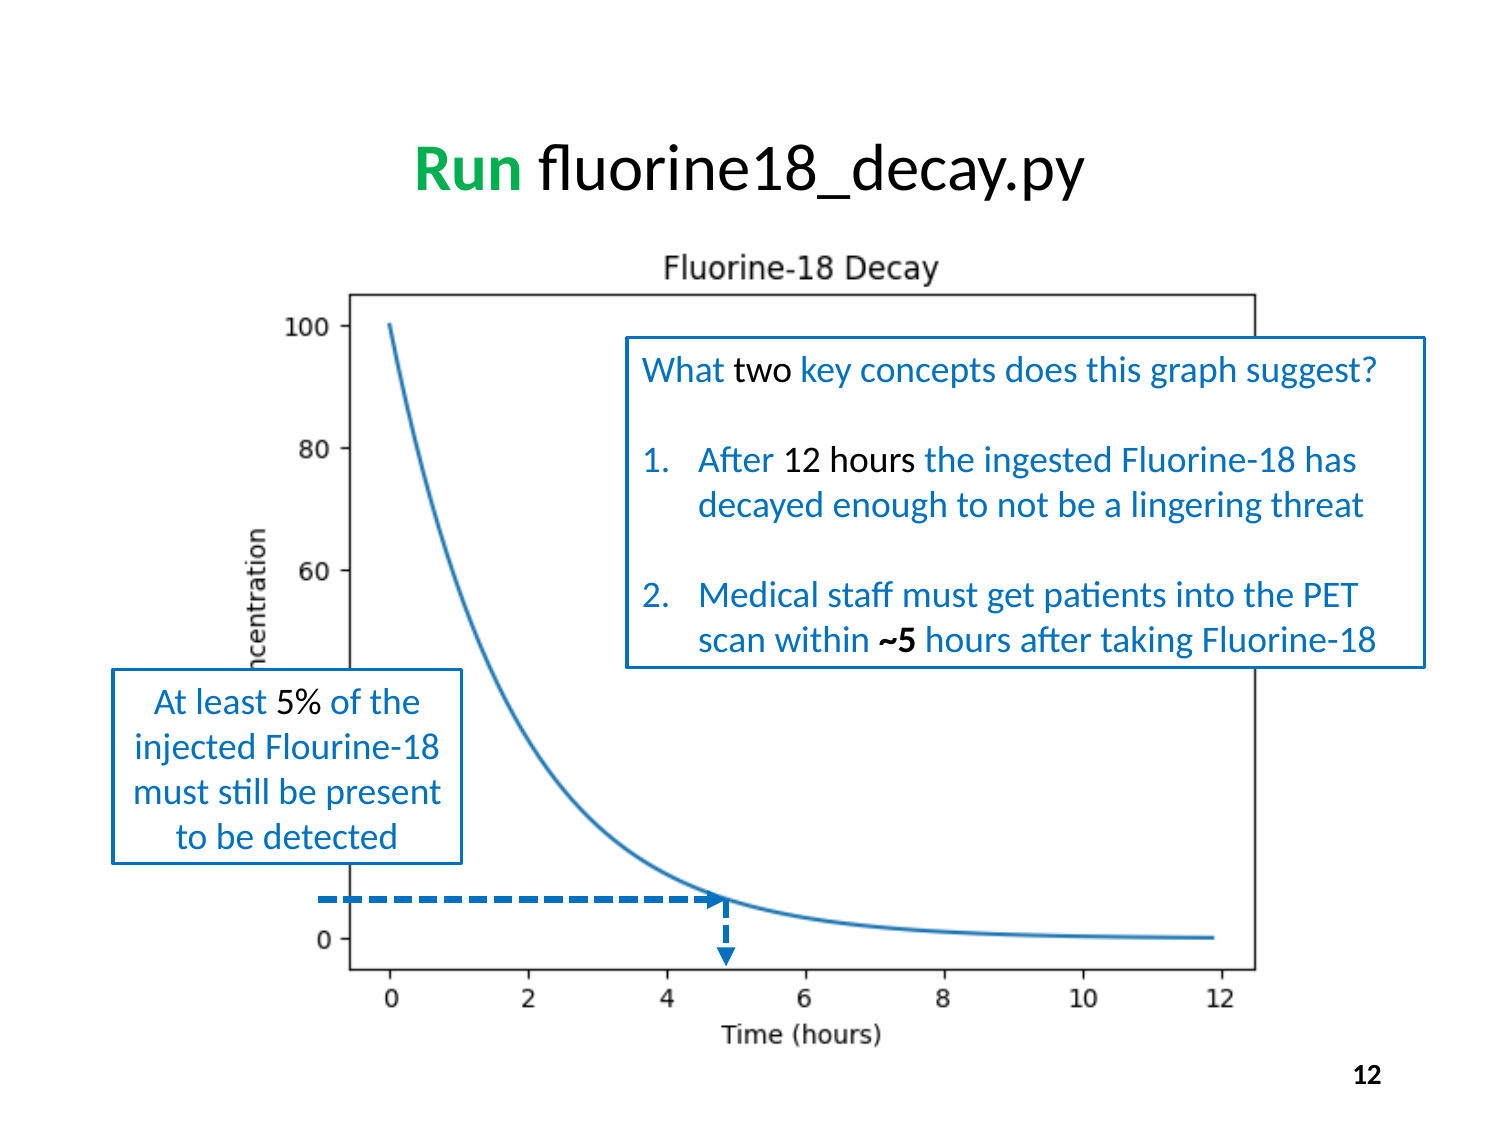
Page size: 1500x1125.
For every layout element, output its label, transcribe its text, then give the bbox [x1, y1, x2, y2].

picture [229, 236, 1271, 1066]
text_box What two key concepts does this graph suggest? After 12 hours the ingested Fluorine-18 has decayed enough to not be a lingering threat Medical staff must get patients into the PET scan within ~5 hours after taking Fluorine-18 [1271, 337, 1425, 668]
title Run fluorine18_decay.py [103, 59, 1397, 278]
slide_number 12 [1059, 1042, 1397, 1103]
text_box At least 5% of the injected Flourine-18 must still be present to be detected [112, 669, 229, 864]
